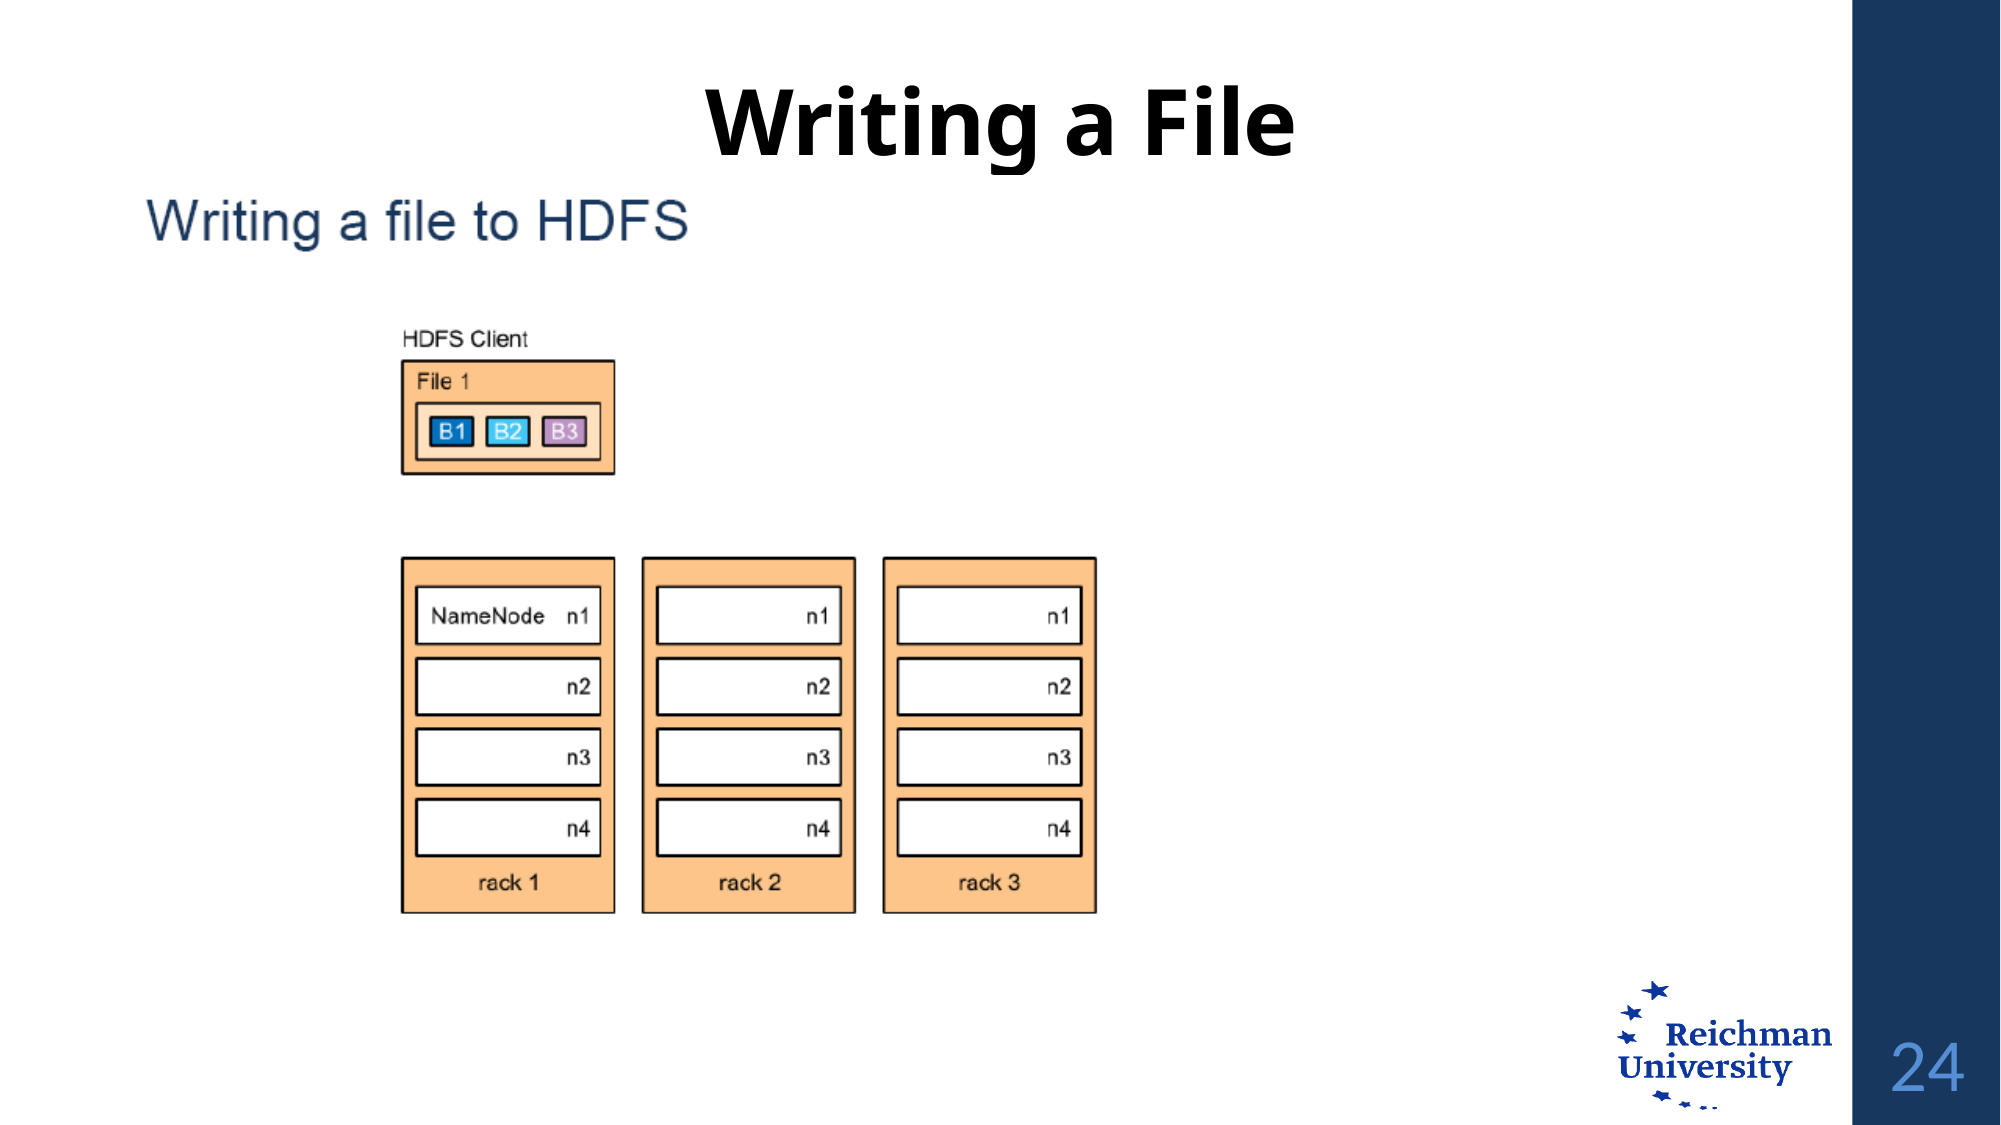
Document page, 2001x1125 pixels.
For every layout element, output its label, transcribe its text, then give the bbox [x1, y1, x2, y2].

picture [1616, 981, 1832, 1110]
slide_number 24 [1852, 1012, 2000, 1110]
picture [79, 175, 1349, 1011]
title Writing a File [206, 60, 1797, 183]
